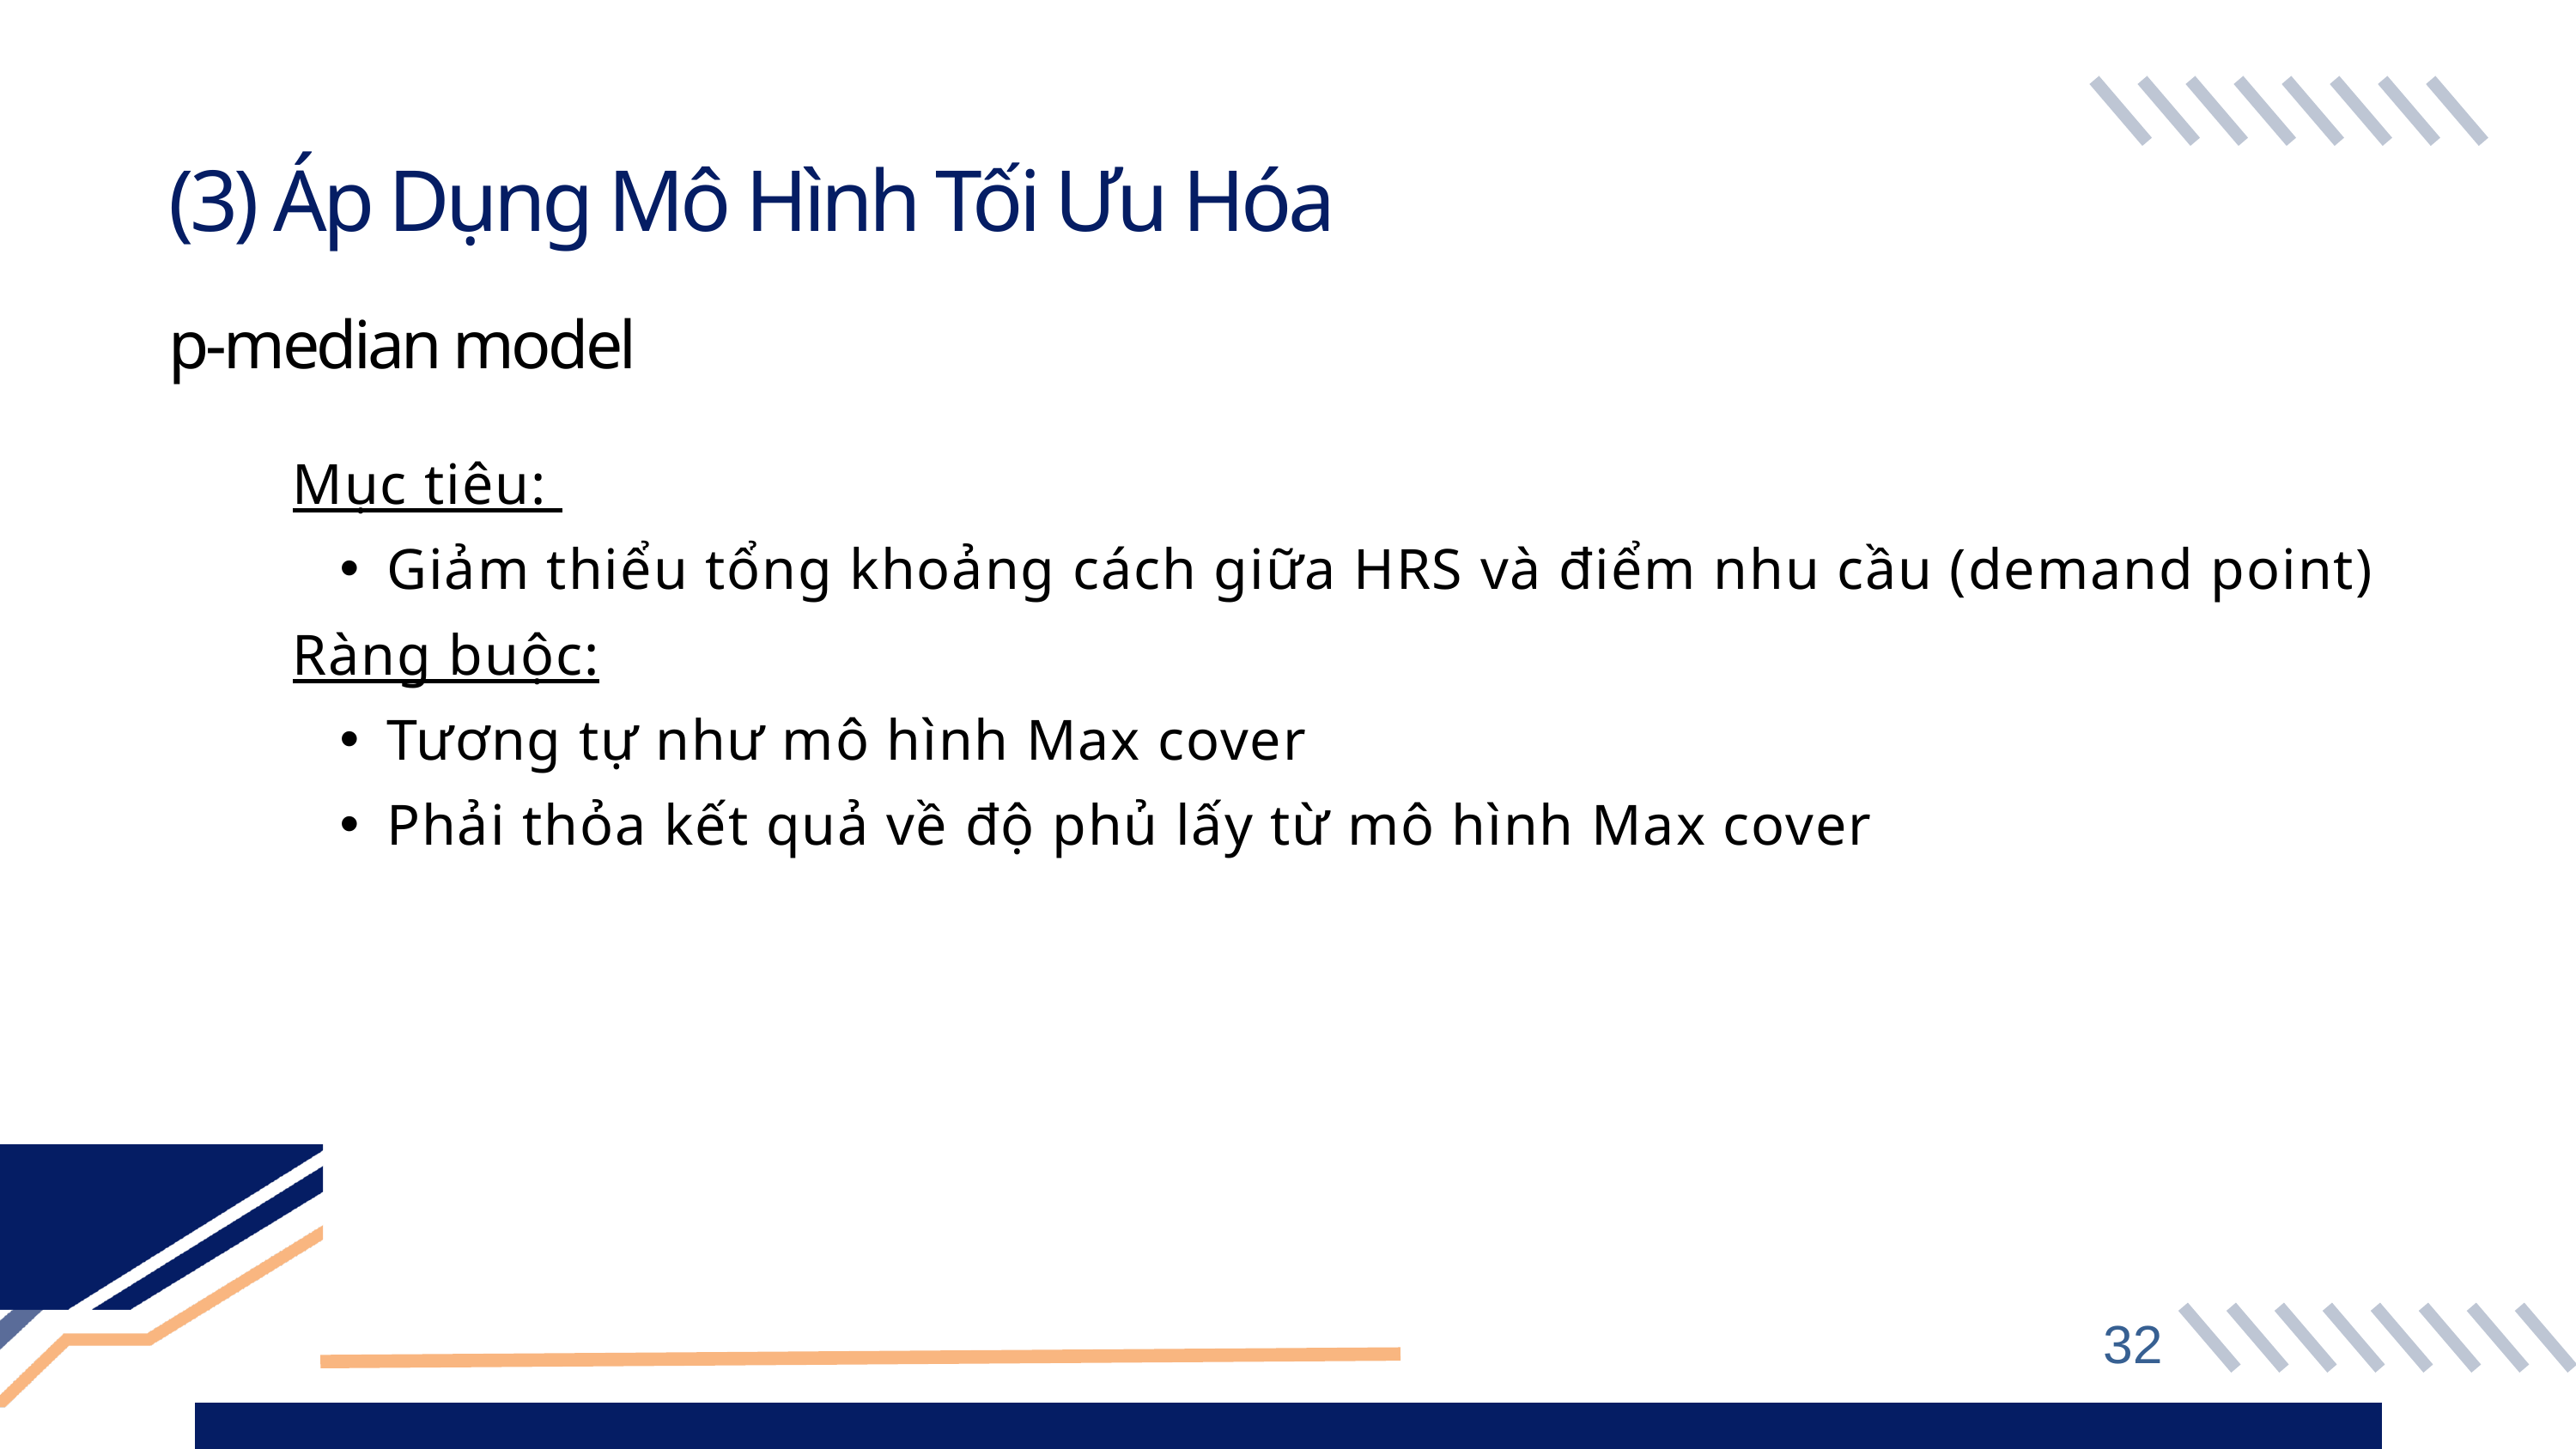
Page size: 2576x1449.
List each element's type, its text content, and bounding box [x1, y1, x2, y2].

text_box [2178, 1303, 2576, 1373]
text_box (3) Áp Dụng Mô Hình Tối Ưu Hóa [168, 130, 2033, 249]
text_box 32 [2090, 1303, 2176, 1381]
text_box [2090, 76, 2488, 145]
text_box Mục tiêu: Giảm thiểu tổng khoảng cách giữa HRS và điểm nhu cầu (demand point) Ràng buộc: Tương tự như mô hình Max cover Phải thỏa kết quả về độ phủ lấy từ mô hình Max cover [292, 411, 2432, 1028]
text_box p-median model [168, 243, 1859, 382]
text_box [0, 1144, 324, 1449]
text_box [194, 1402, 2382, 1449]
